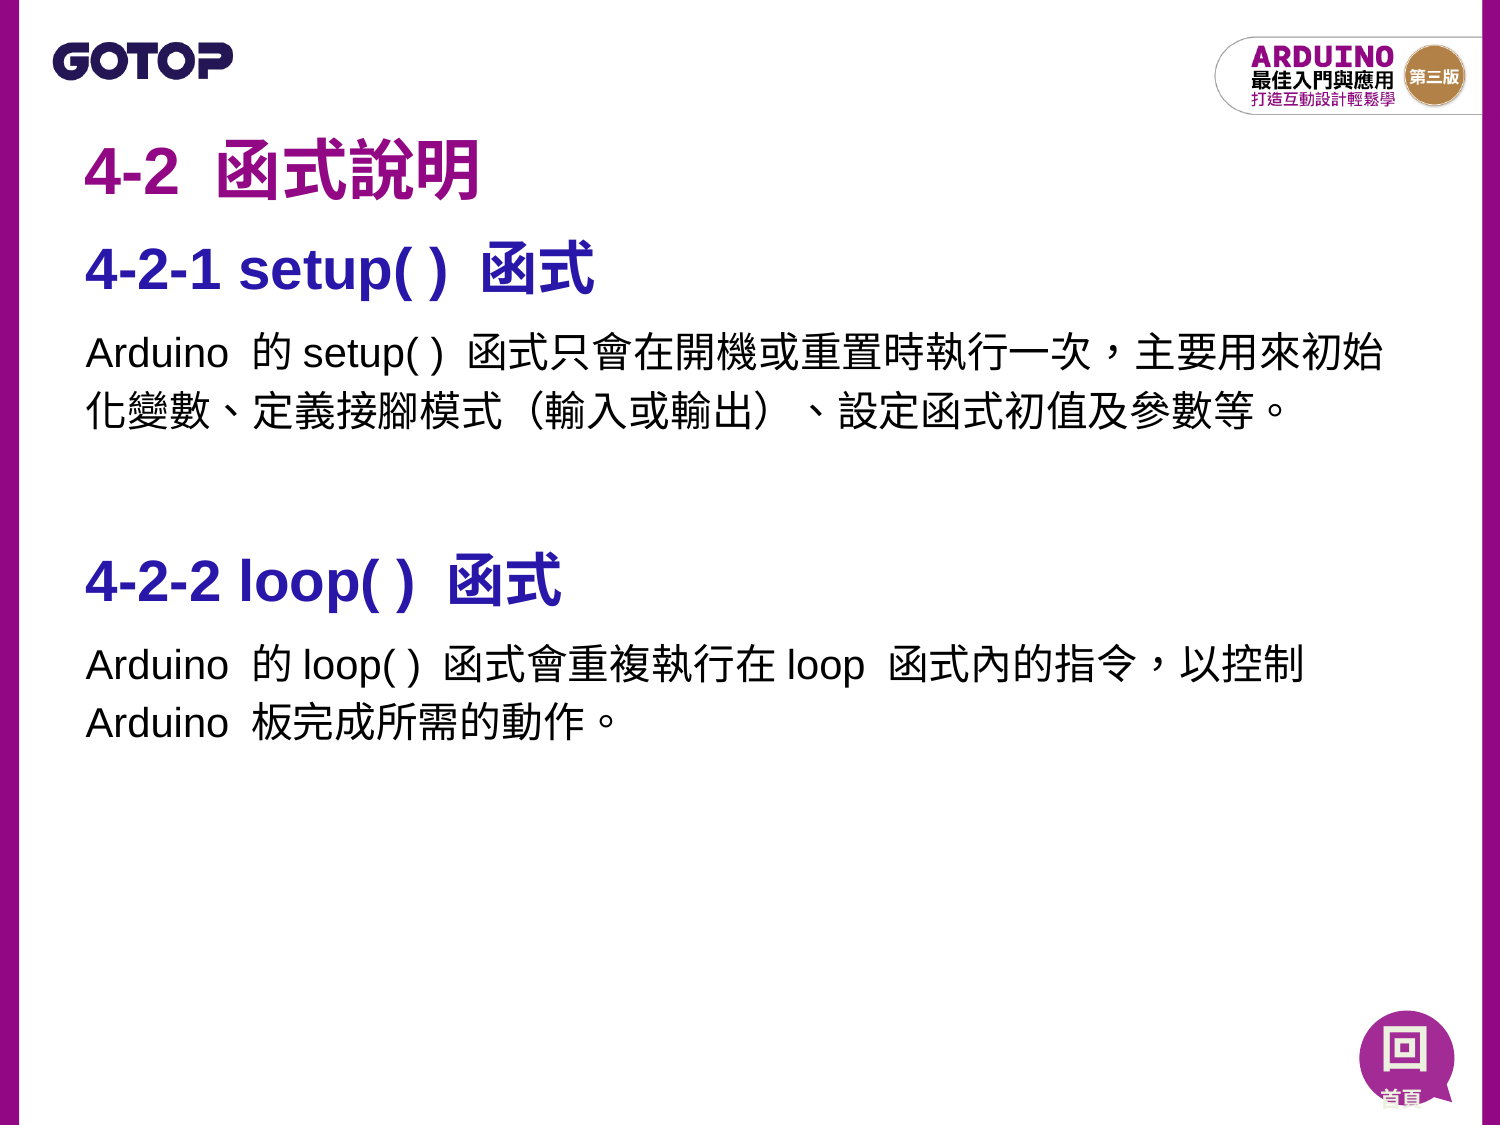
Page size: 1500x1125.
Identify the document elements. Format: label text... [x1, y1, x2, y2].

picture [0, 0, 1500, 1125]
list 4-2-1 setup( ) 函式 Arduino 的setup( ) 函式只會在開機或重置時執行一次，主要用來初始化變數、定義接腳模式（輸入或輸出）、設定函式初值及參數等。 4-2-2 loop( ) 函式 Arduino 的loop( ) 函式會重複執行在loop 函式內的指令，以控制Arduino 板完成所需的動作。 [70, 223, 1430, 1071]
title 4-2 函式說明 [69, 125, 1436, 220]
